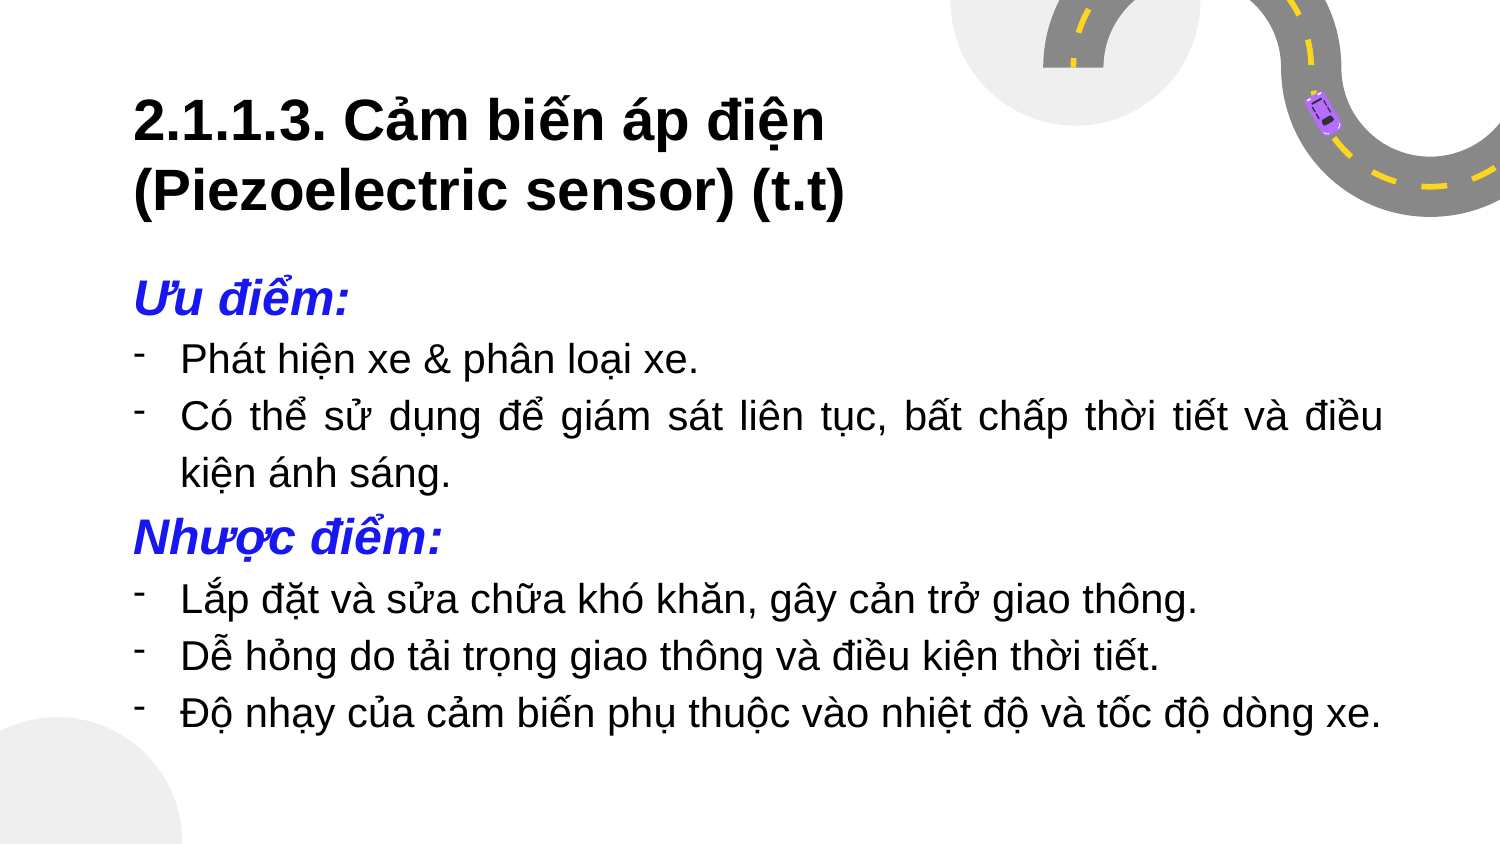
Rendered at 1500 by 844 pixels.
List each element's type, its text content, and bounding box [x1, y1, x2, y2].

text_box Ưu điểm: Phát hiện xe & phân loại xe. Có thể sử dụng để giám sát liên tục, bất chấp thời tiết và điều kiện ánh sáng. Nhược điểm: Lắp đặt và sửa chữa khó khăn, gây cản trở giao thông. Dễ hỏng do tải trọng giao thông và điều kiện thời tiết. Độ nhạy của cảm biến phụ thuộc vào nhiệt độ và tốc độ dòng xe. [118, 249, 1400, 743]
title 2.1.1.3. Cảm biến áp điện (Piezoelectric sensor) (t.t) [118, 66, 1382, 161]
